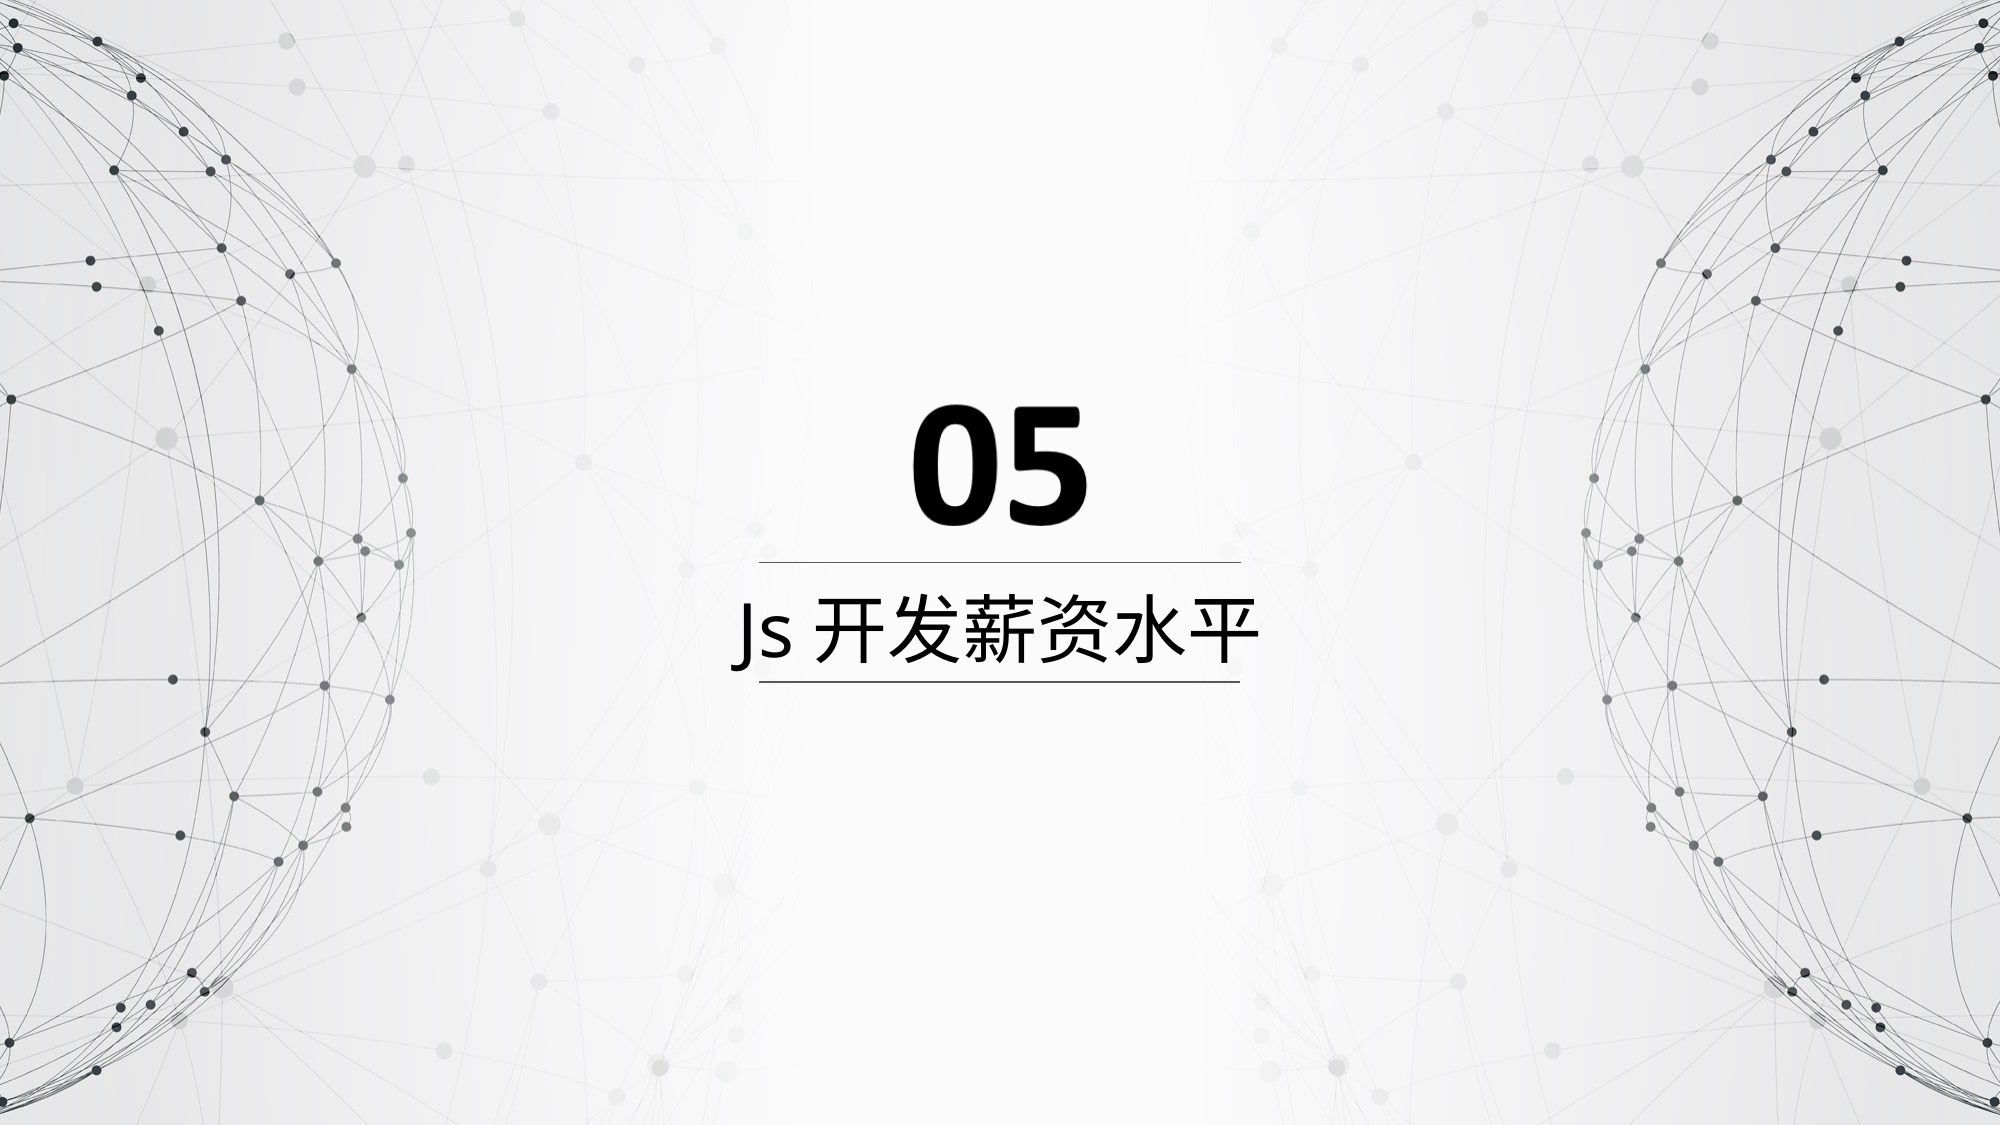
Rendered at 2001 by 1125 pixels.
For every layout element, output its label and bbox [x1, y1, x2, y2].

picture [0, 0, 2000, 1125]
text_box [728, 562, 1272, 683]
